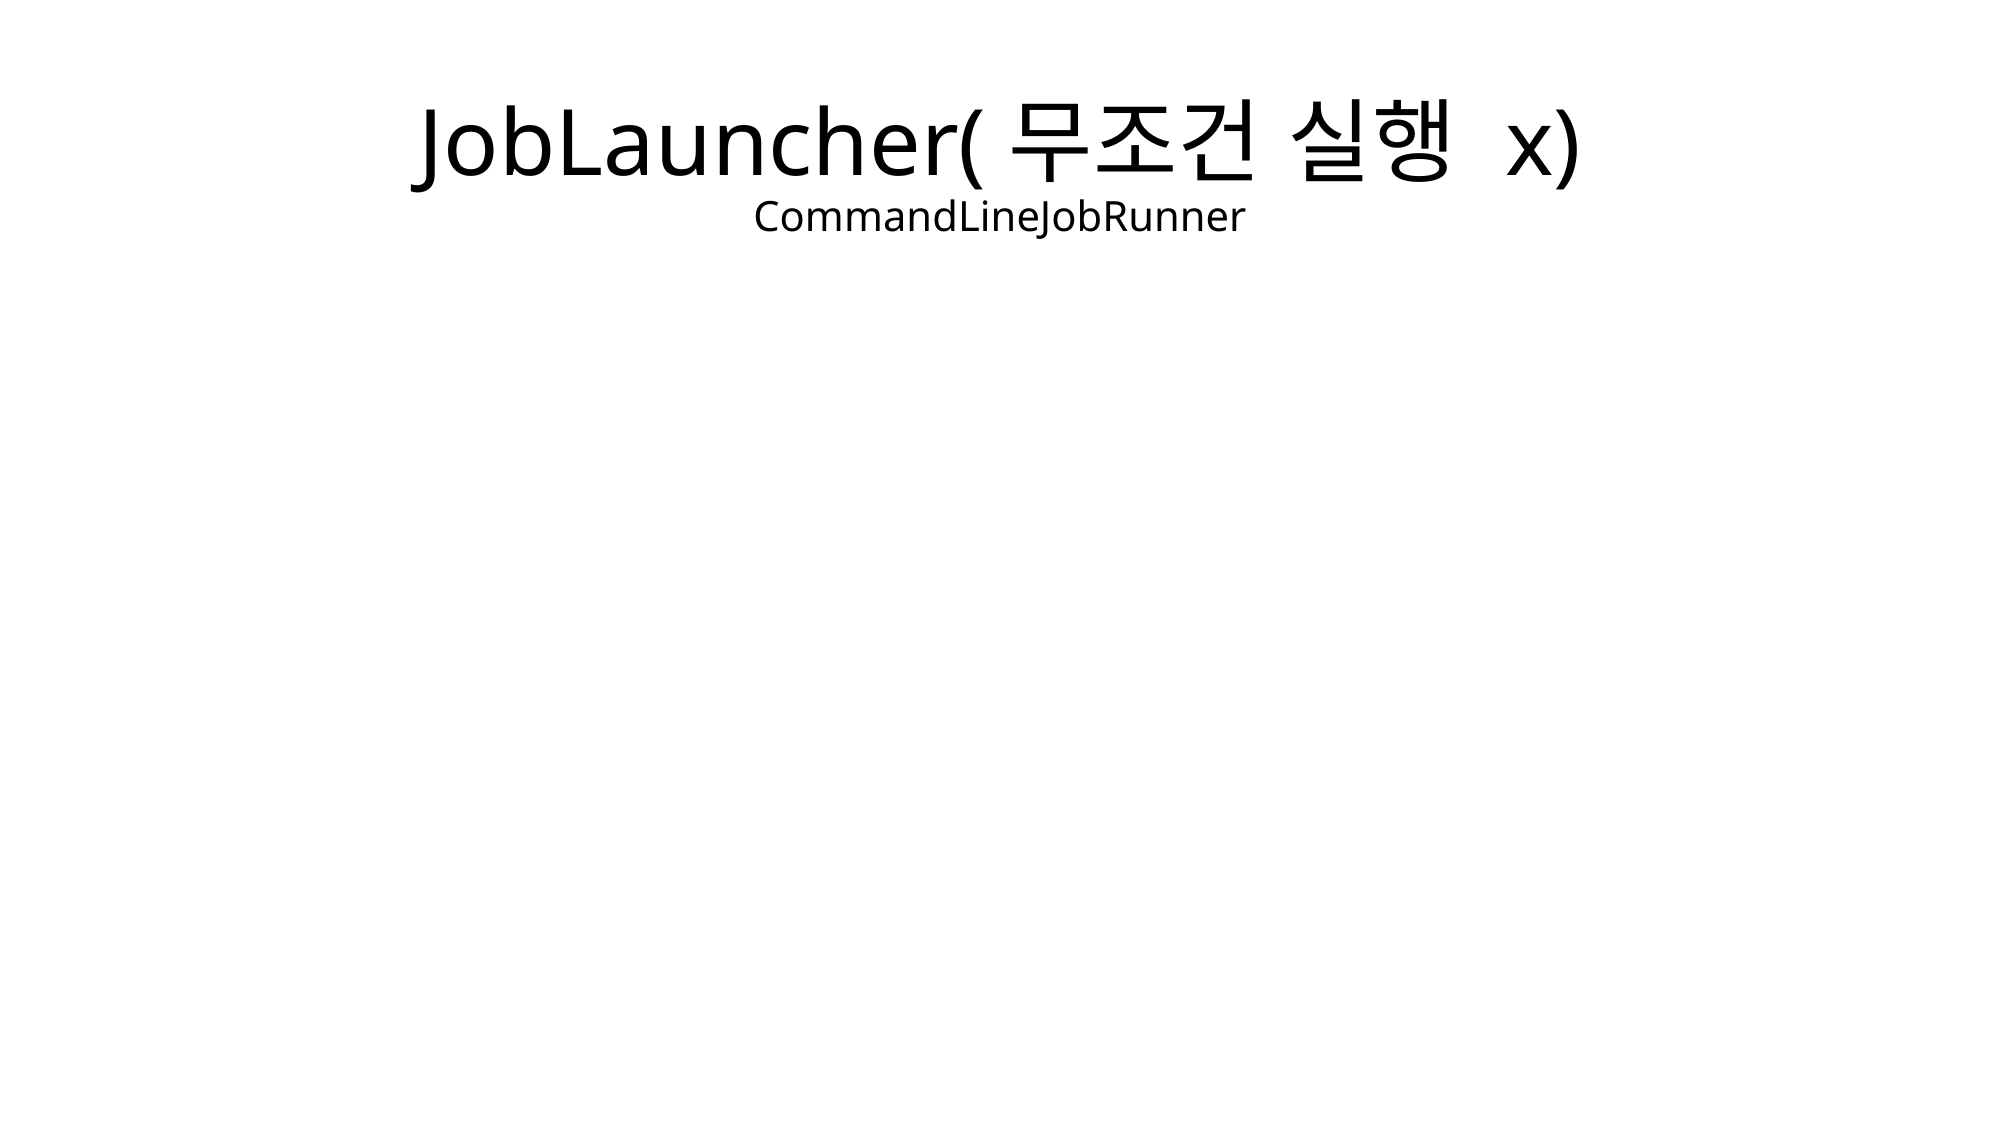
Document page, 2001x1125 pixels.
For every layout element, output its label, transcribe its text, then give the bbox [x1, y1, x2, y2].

title JobLauncher(무조건 실행 x) CommandLineJobRunner [137, 59, 1863, 278]
